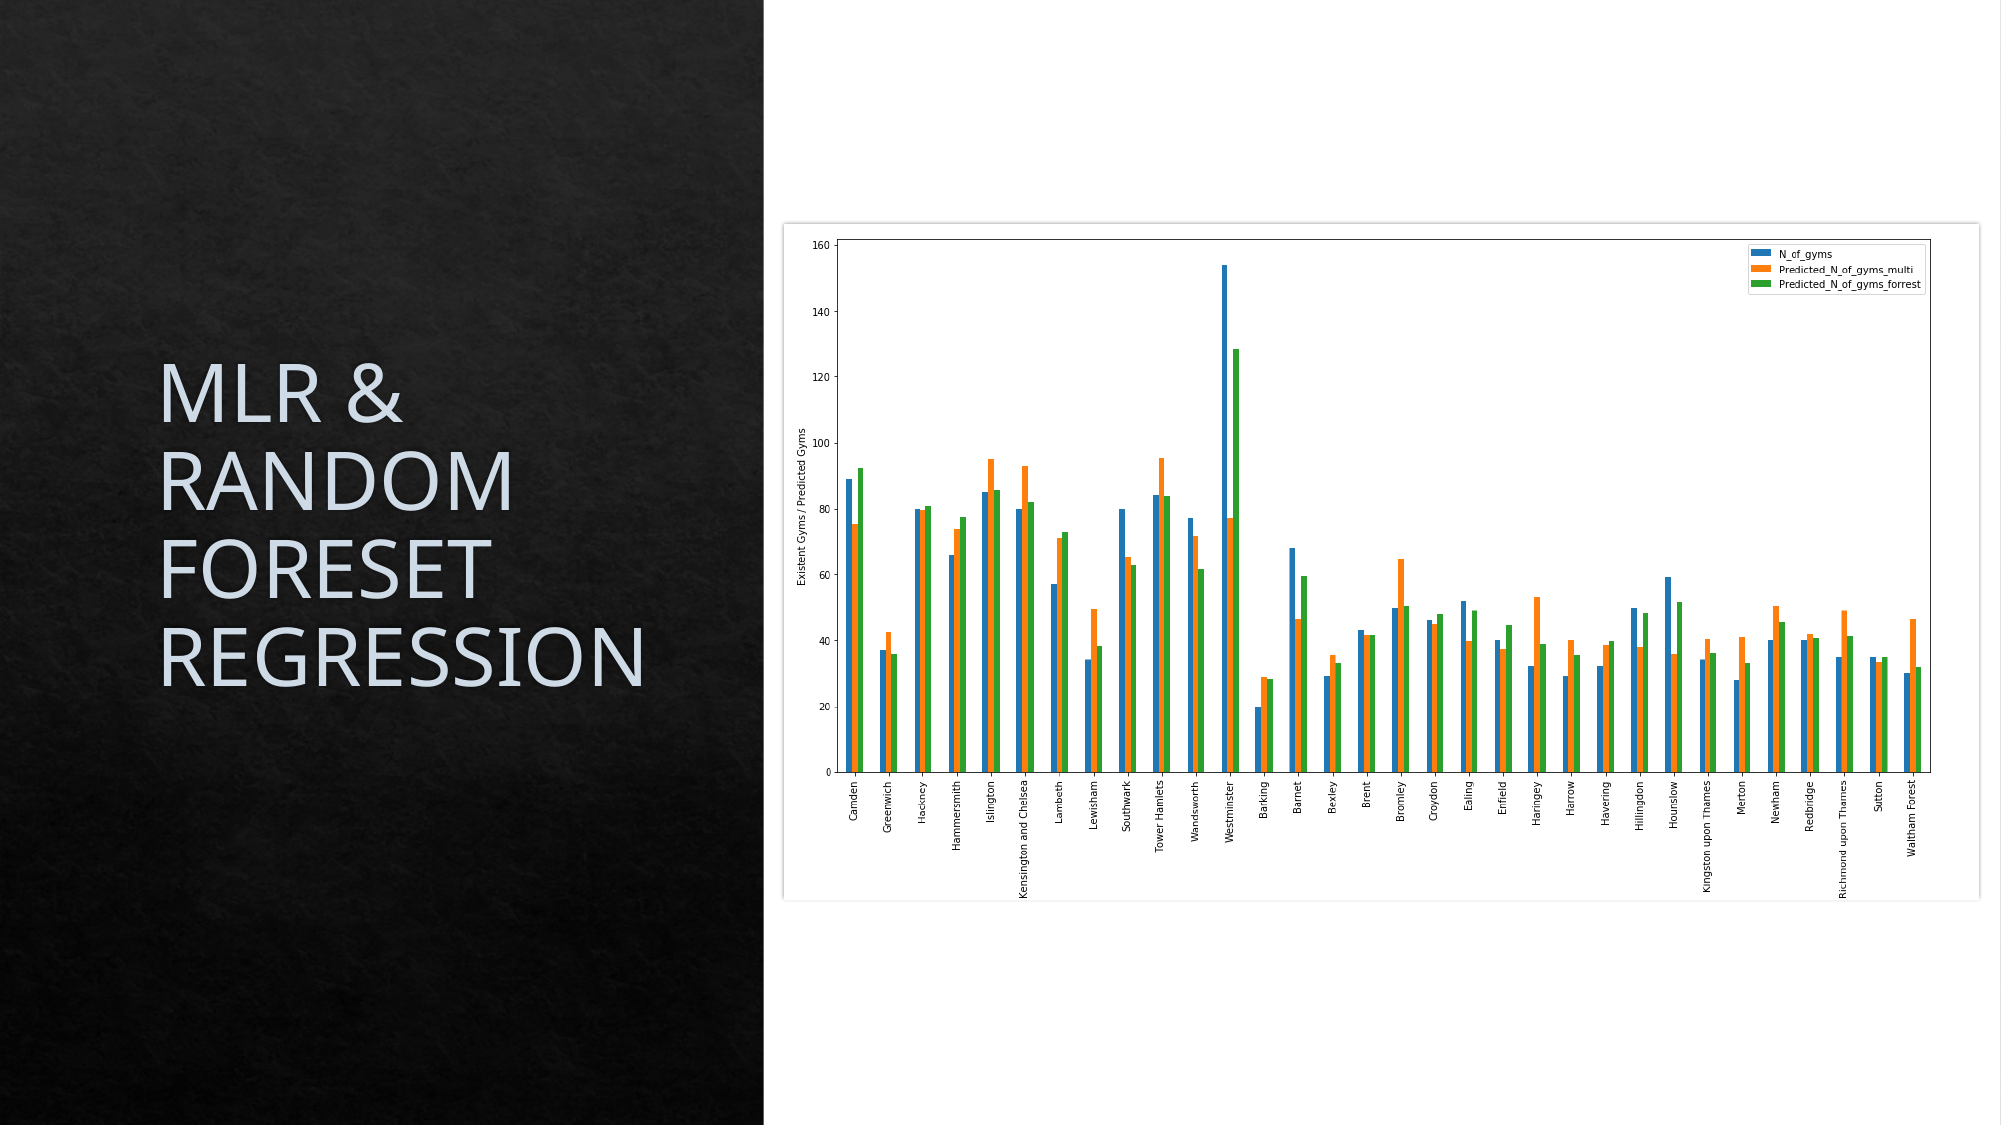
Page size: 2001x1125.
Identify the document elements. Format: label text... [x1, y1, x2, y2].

text_box [762, 0, 2000, 1125]
title MLR & RANDOM FORESET REGRESSION [141, 137, 697, 712]
text_box [0, 0, 762, 1125]
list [784, 224, 1980, 901]
